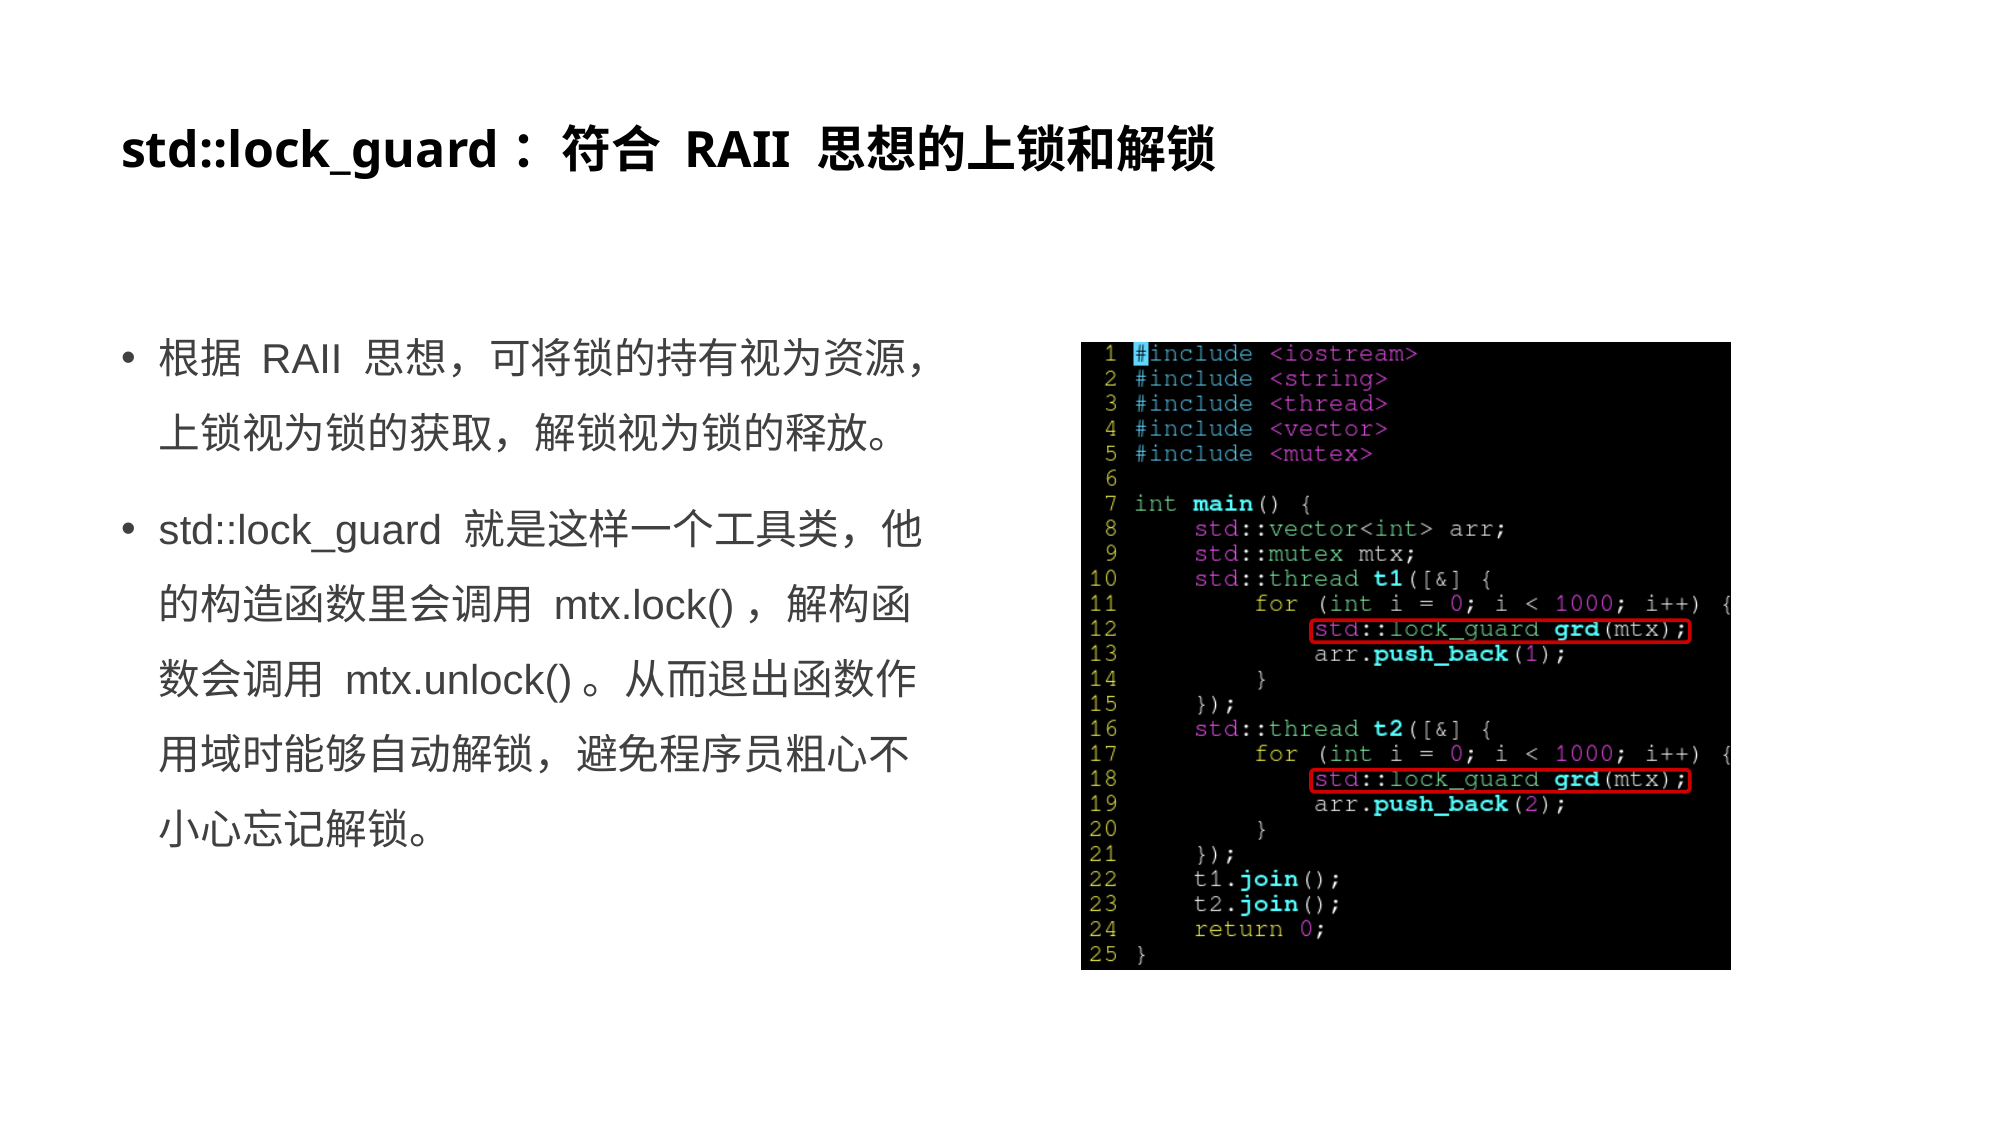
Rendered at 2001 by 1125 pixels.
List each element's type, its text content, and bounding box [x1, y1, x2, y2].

list 根据 RAII 思想，可将锁的持有视为资源，上锁视为锁的获取，解锁视为锁的释放。 std::lock_guard 就是这样一个工具类，他的构造函数里会调用 mtx.lock()，解构函数会调用 mtx.unlock()。从而退出函数作用域时能够自动解锁，避免程序员粗心不小心忘记解锁。 [106, 299, 957, 1014]
title std::lock_guard：符合 RAII 思想的上锁和解锁 [106, 42, 1832, 260]
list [1081, 342, 1731, 971]
